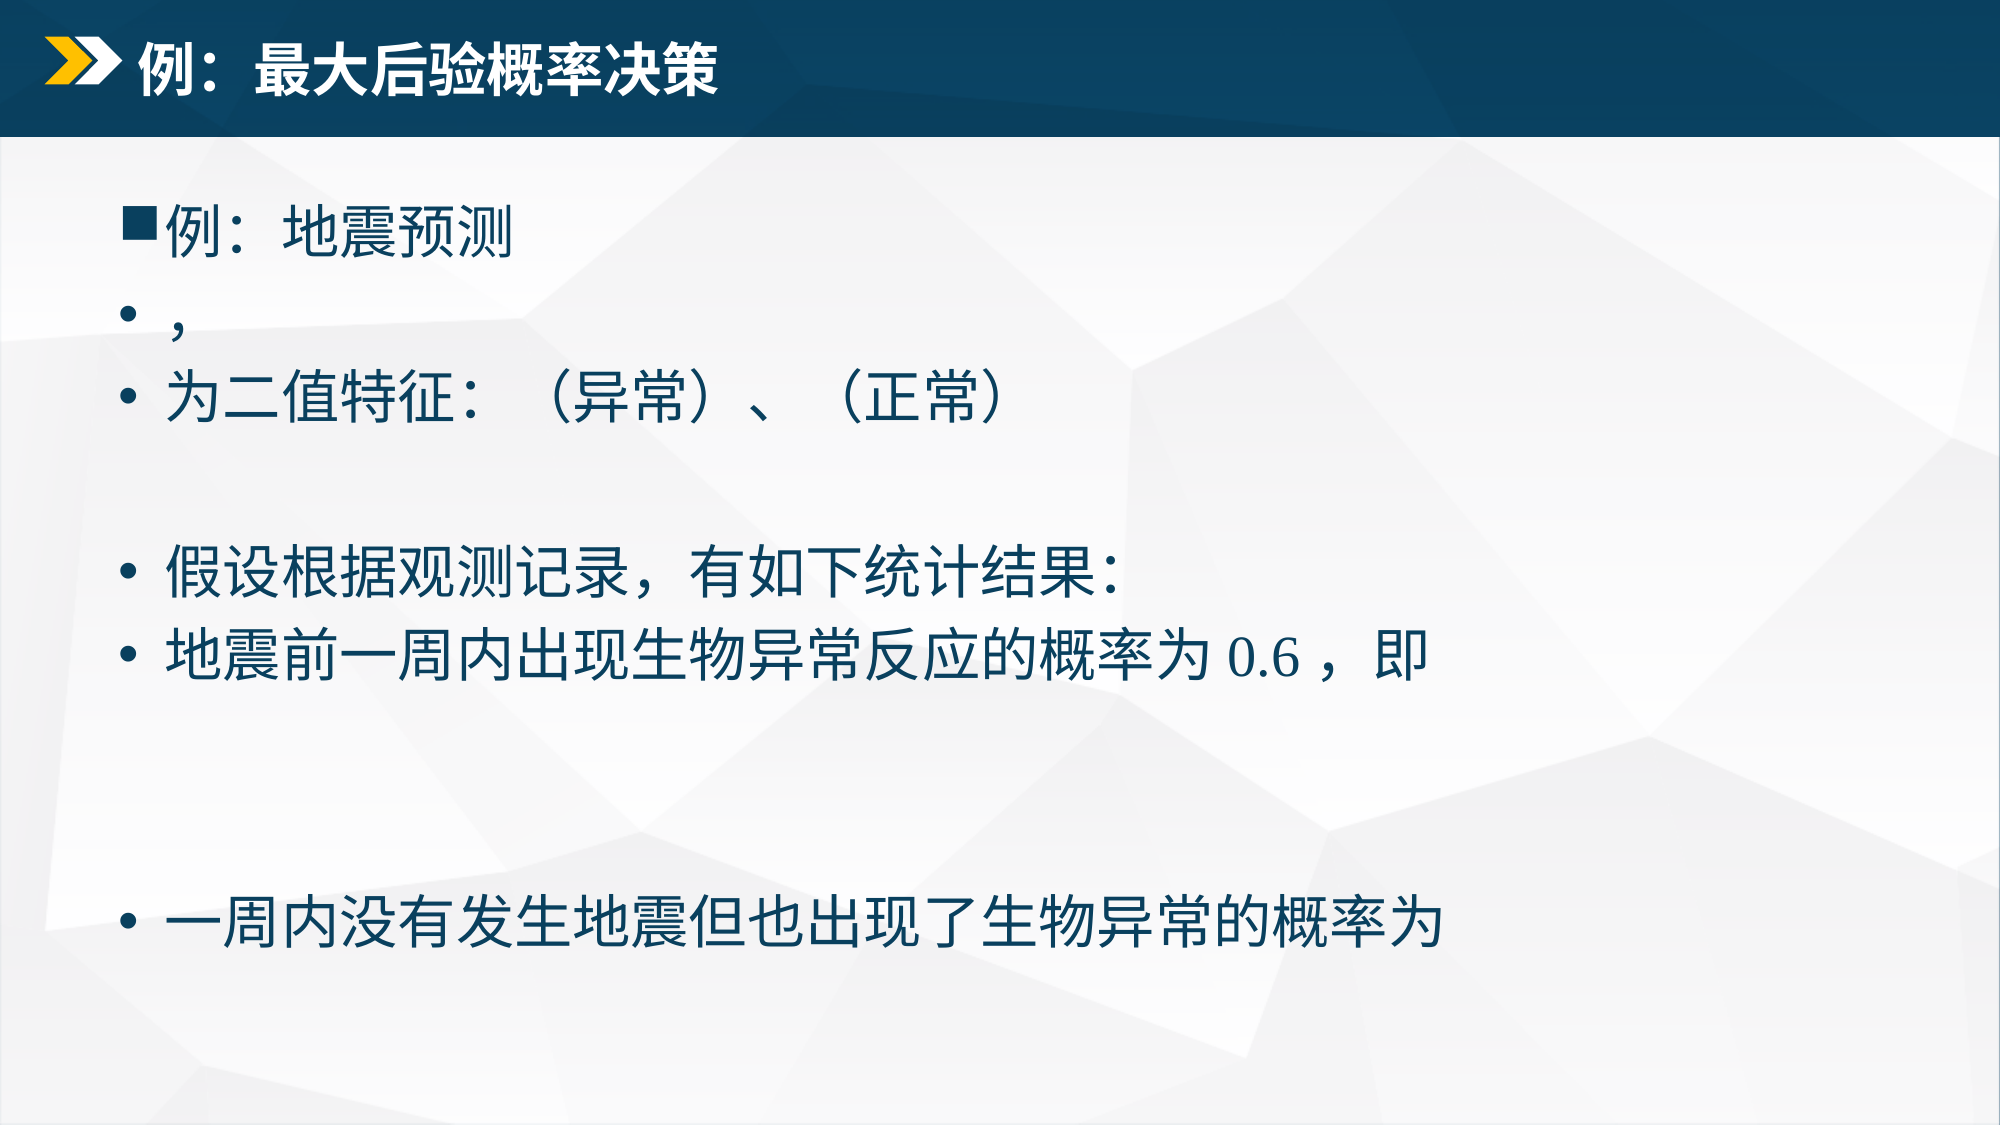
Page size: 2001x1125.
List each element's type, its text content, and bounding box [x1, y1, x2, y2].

title 例：最大后验概率决策 [122, 33, 1755, 124]
picture [0, 0, 2000, 1125]
